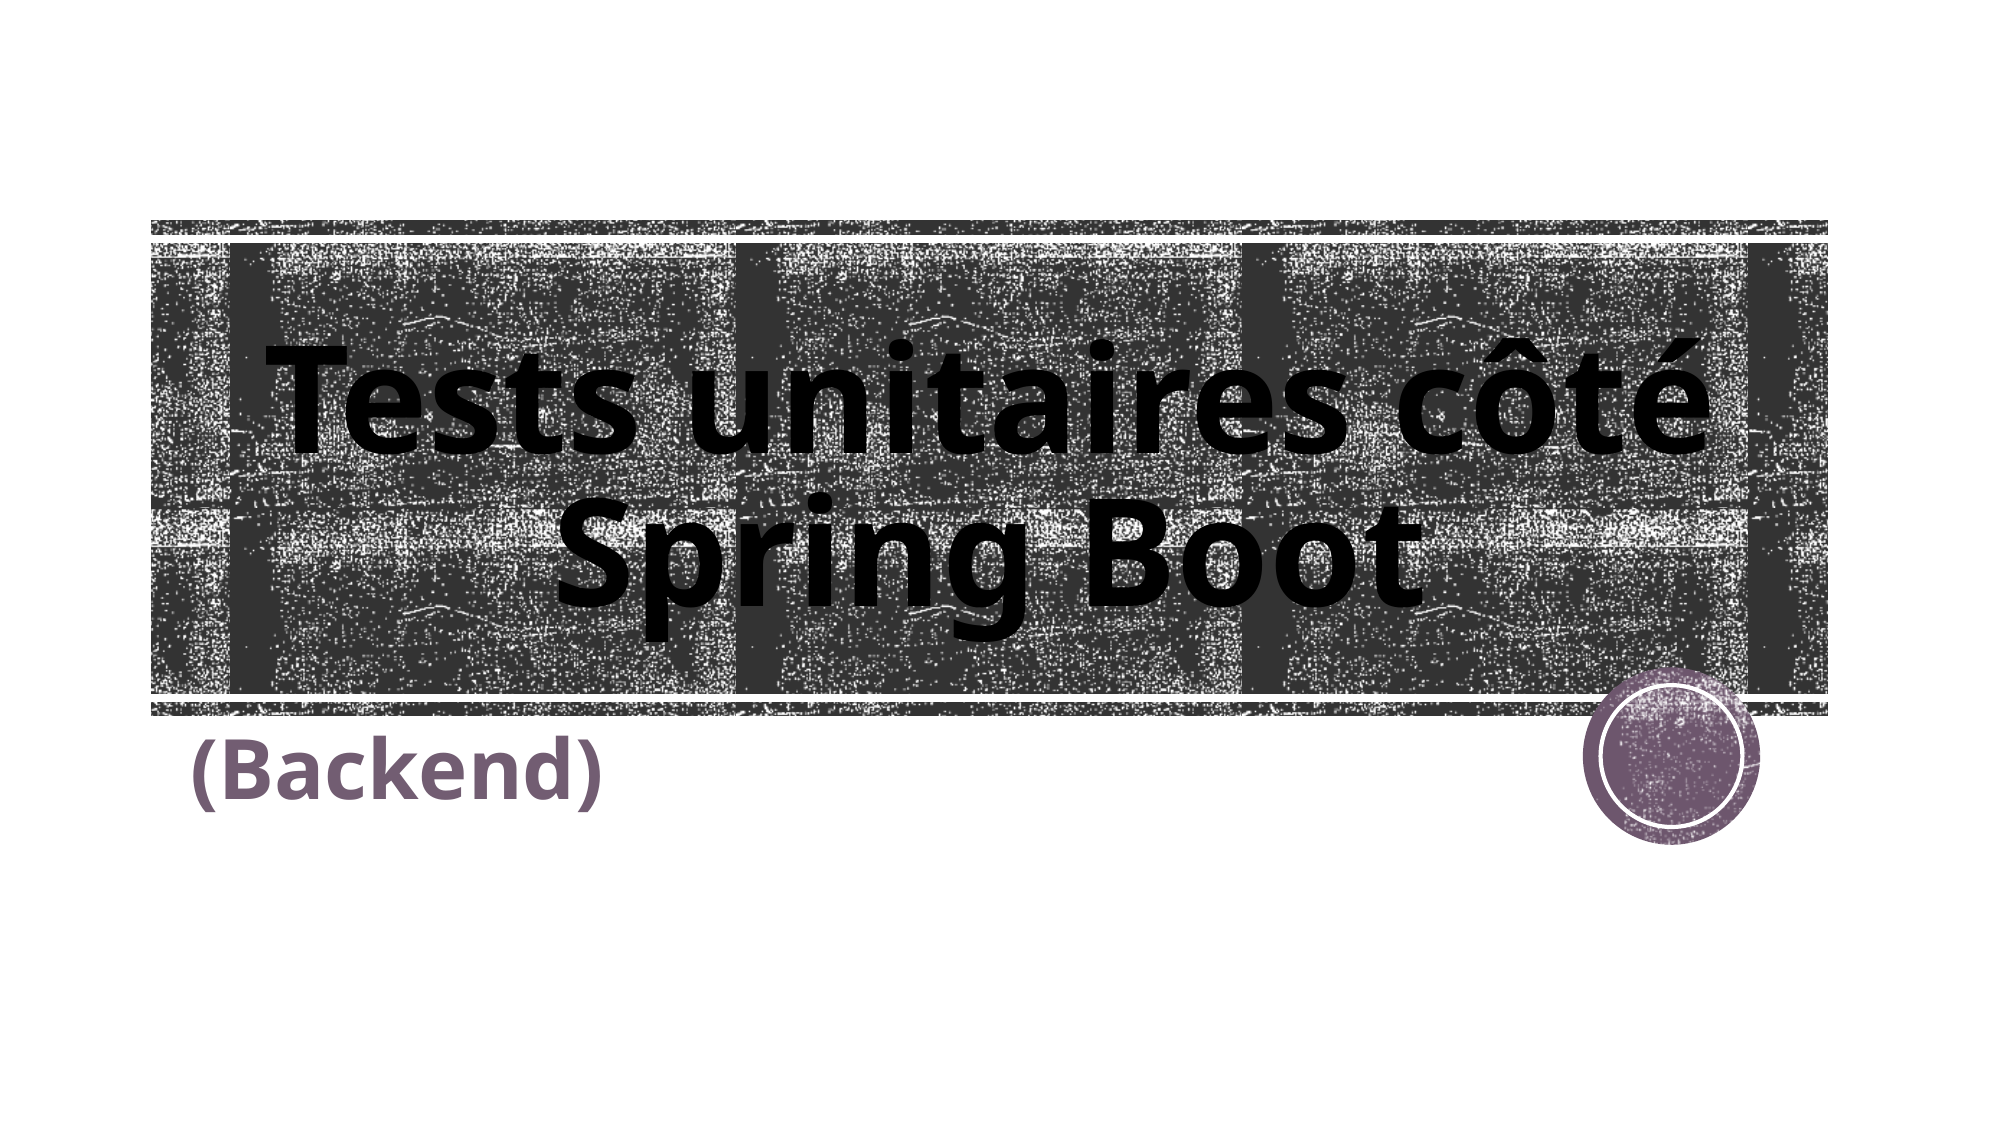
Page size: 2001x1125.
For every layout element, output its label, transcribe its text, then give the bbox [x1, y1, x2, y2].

subtitle (Backend) [175, 720, 1470, 896]
title Tests unitaires côté Spring Boot [172, 234, 1808, 733]
